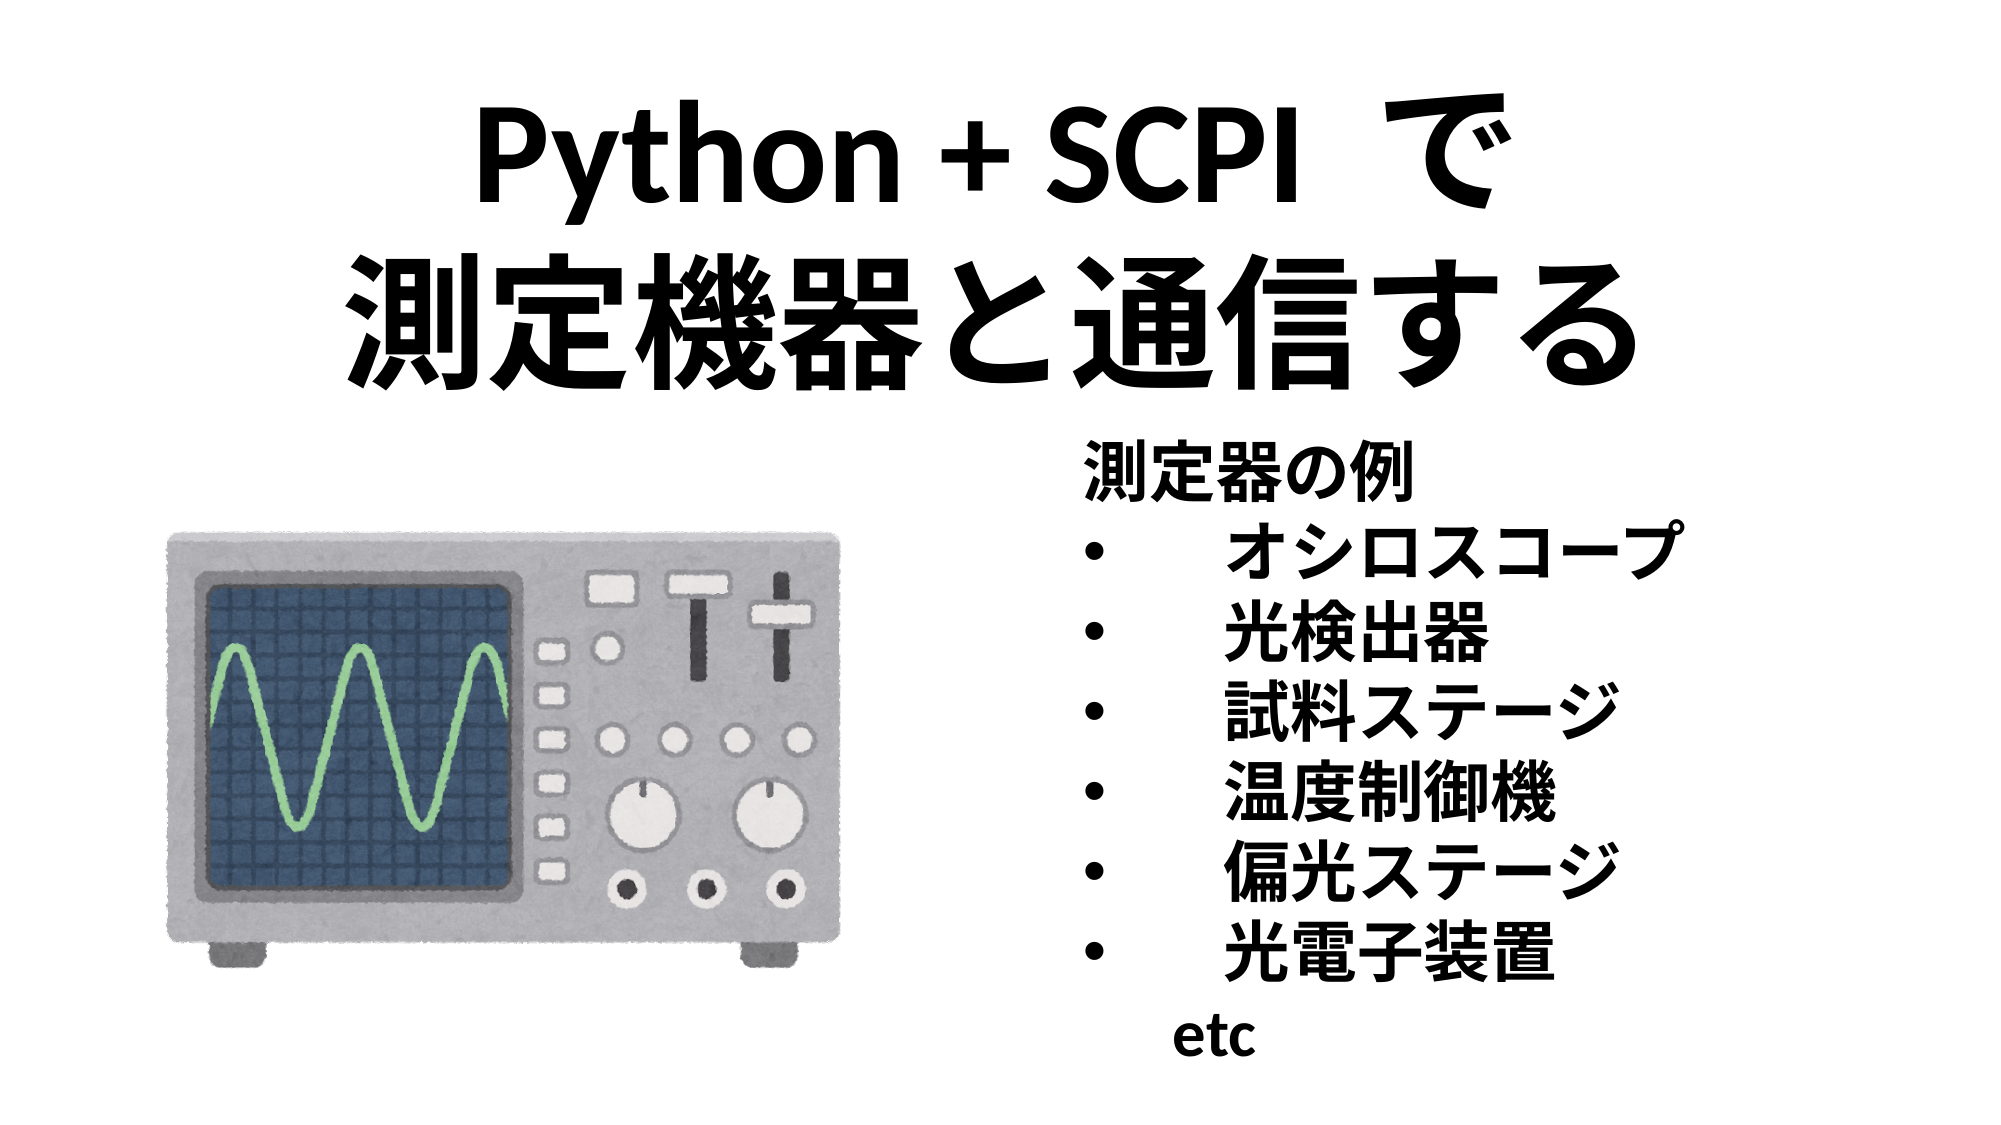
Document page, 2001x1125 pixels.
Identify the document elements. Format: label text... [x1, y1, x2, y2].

picture [150, 465, 856, 1042]
text_box Python + SCPI で 測定機器と通信する [105, 48, 1889, 414]
text_box 測定器の例 オシロスコープ 光検出器 試料ステージ 温度制御機 偏光ステージ 光電子装置 etc [1068, 422, 1895, 1078]
